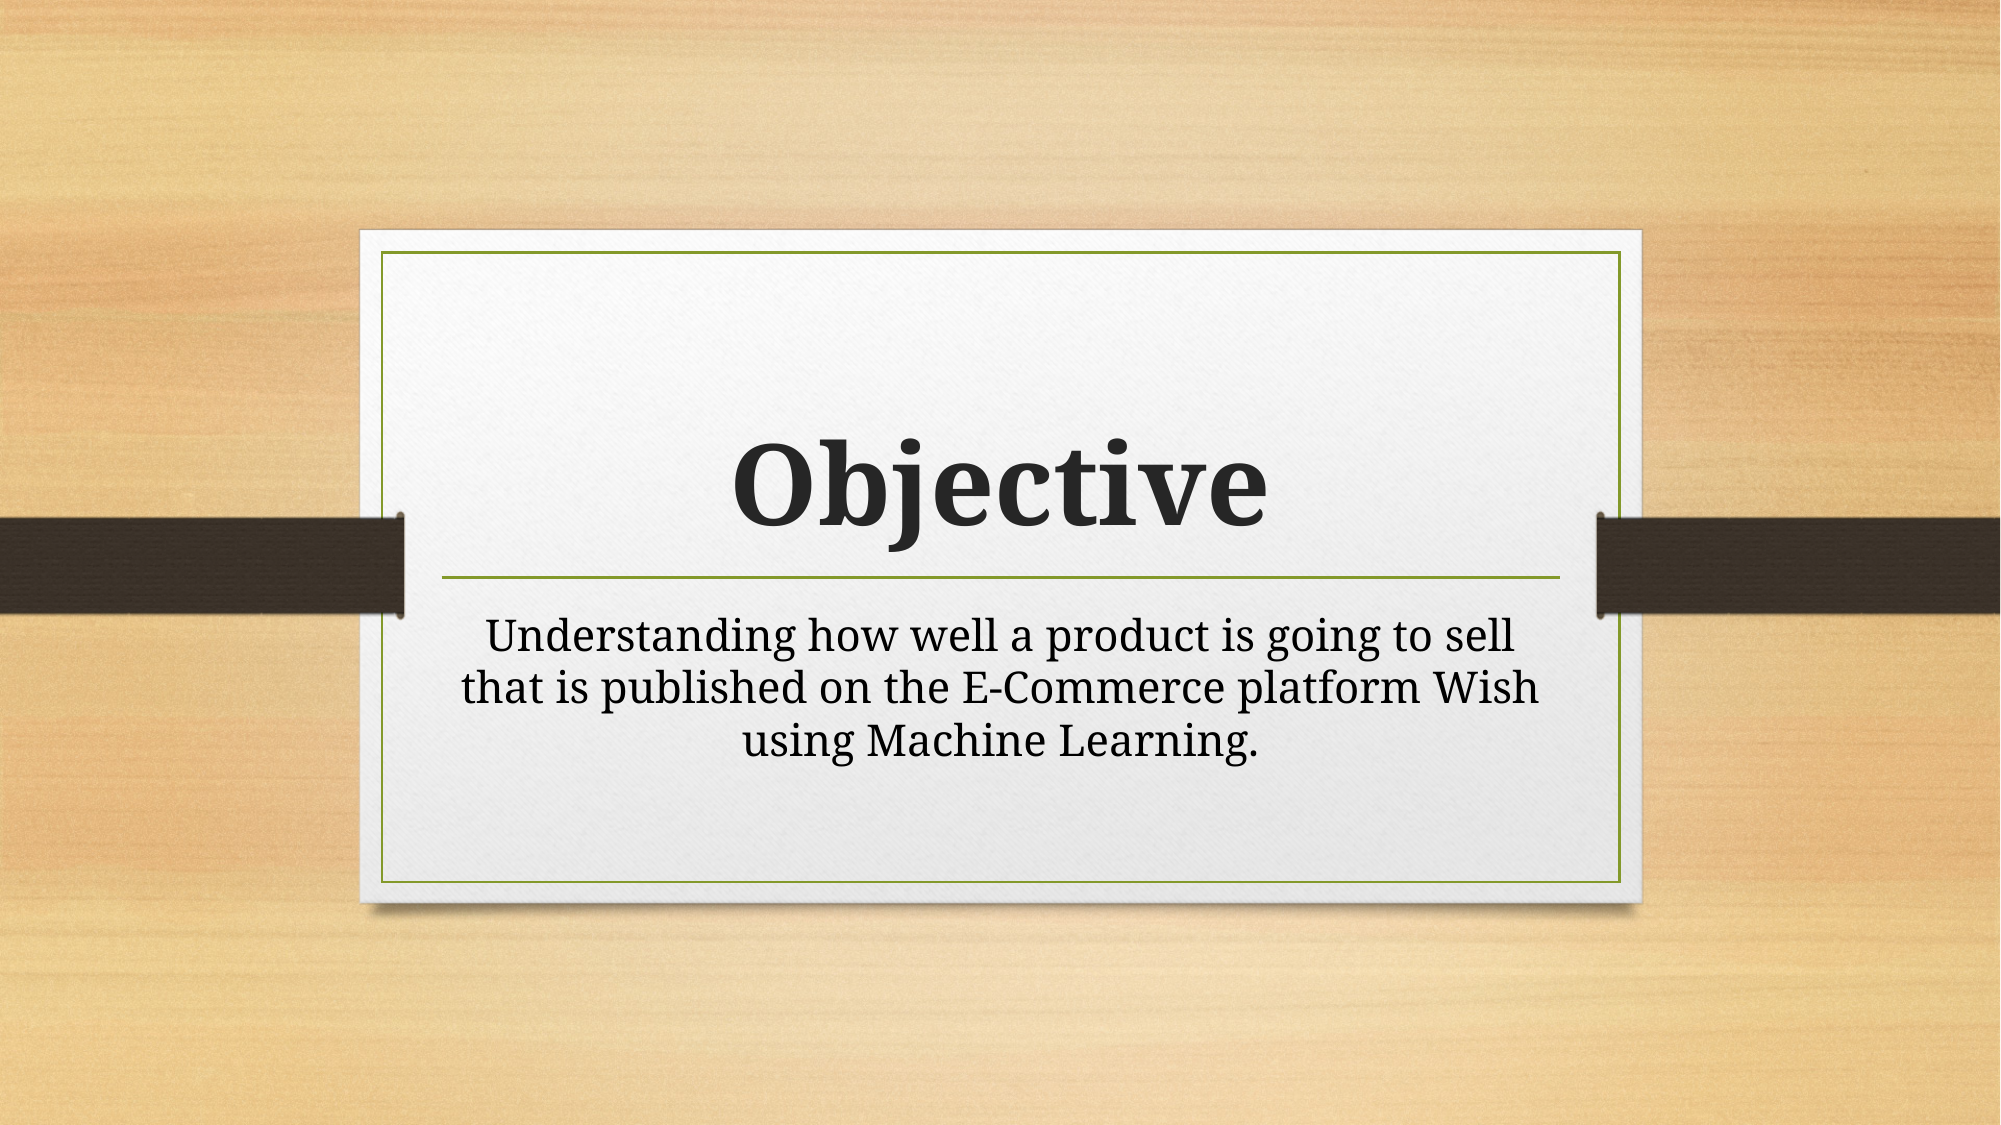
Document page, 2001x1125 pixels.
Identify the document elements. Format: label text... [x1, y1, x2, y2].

picture [0, 0, 2001, 1125]
subtitle Understanding how well a product is going to sell that is published on the E-Commerce platform Wish using Machine Learning. [441, 600, 1560, 817]
title Objective [441, 306, 1560, 556]
